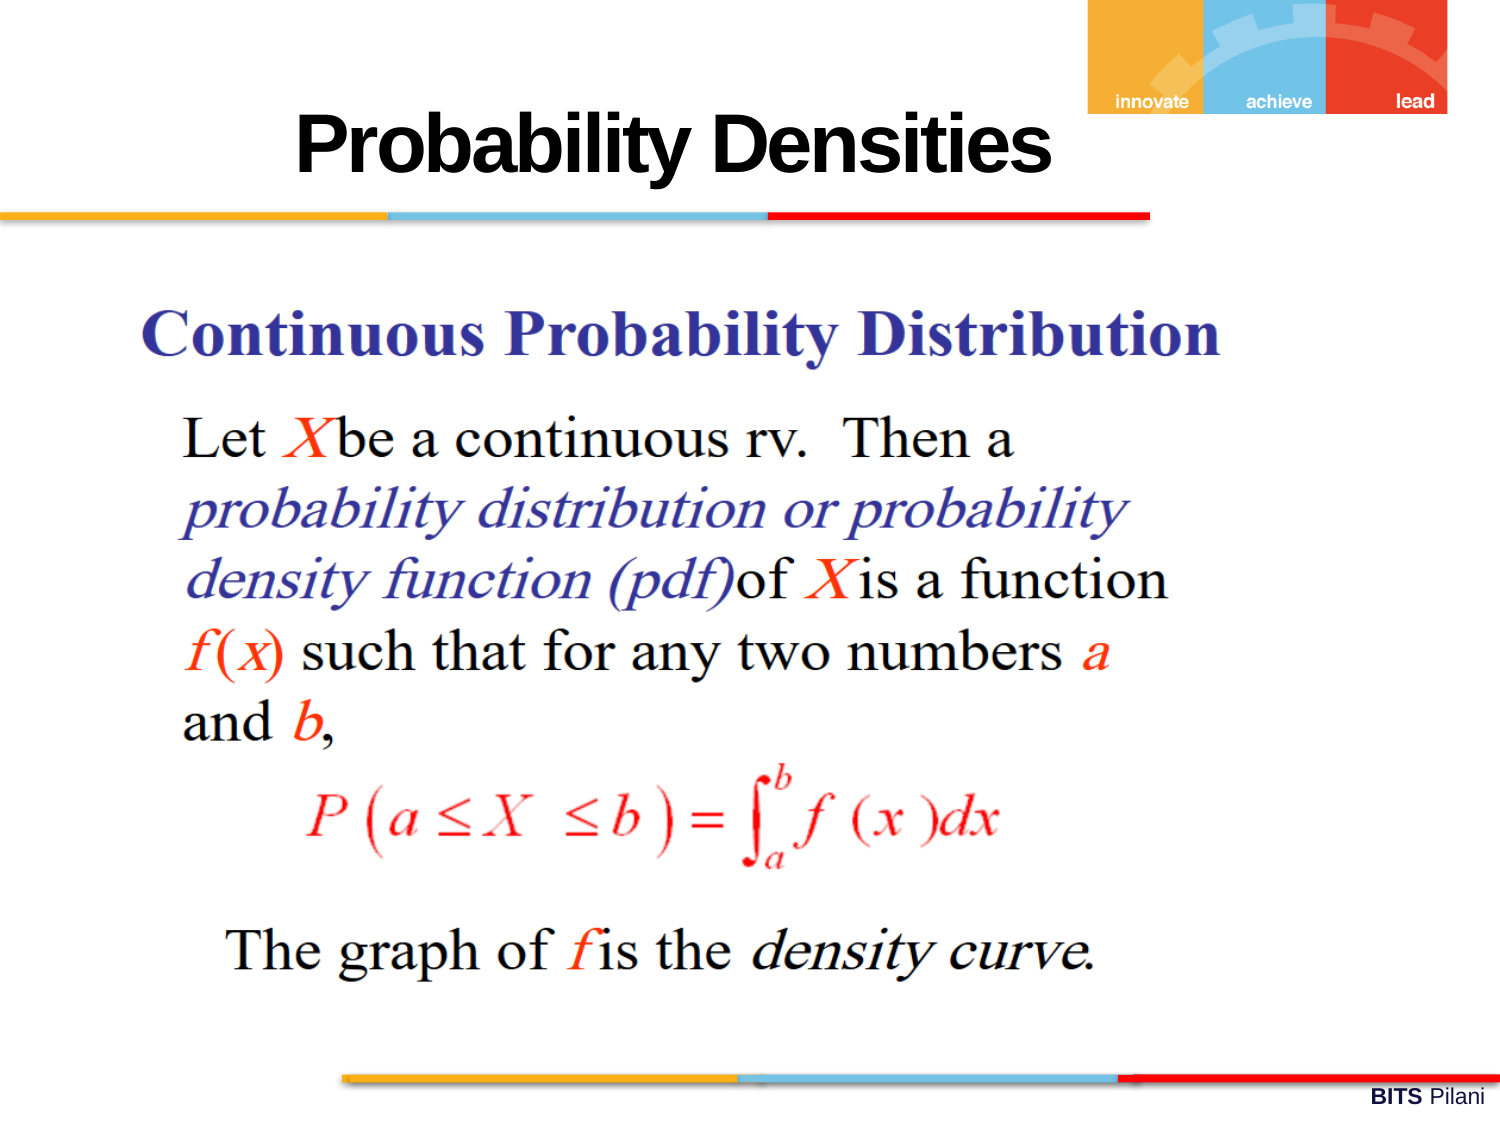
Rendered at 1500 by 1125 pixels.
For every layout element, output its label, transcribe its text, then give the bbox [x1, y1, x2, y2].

picture [137, 299, 1226, 1004]
list [0, 262, 1351, 1101]
picture [1087, 0, 1448, 114]
title Probability Densities [0, 45, 1350, 233]
